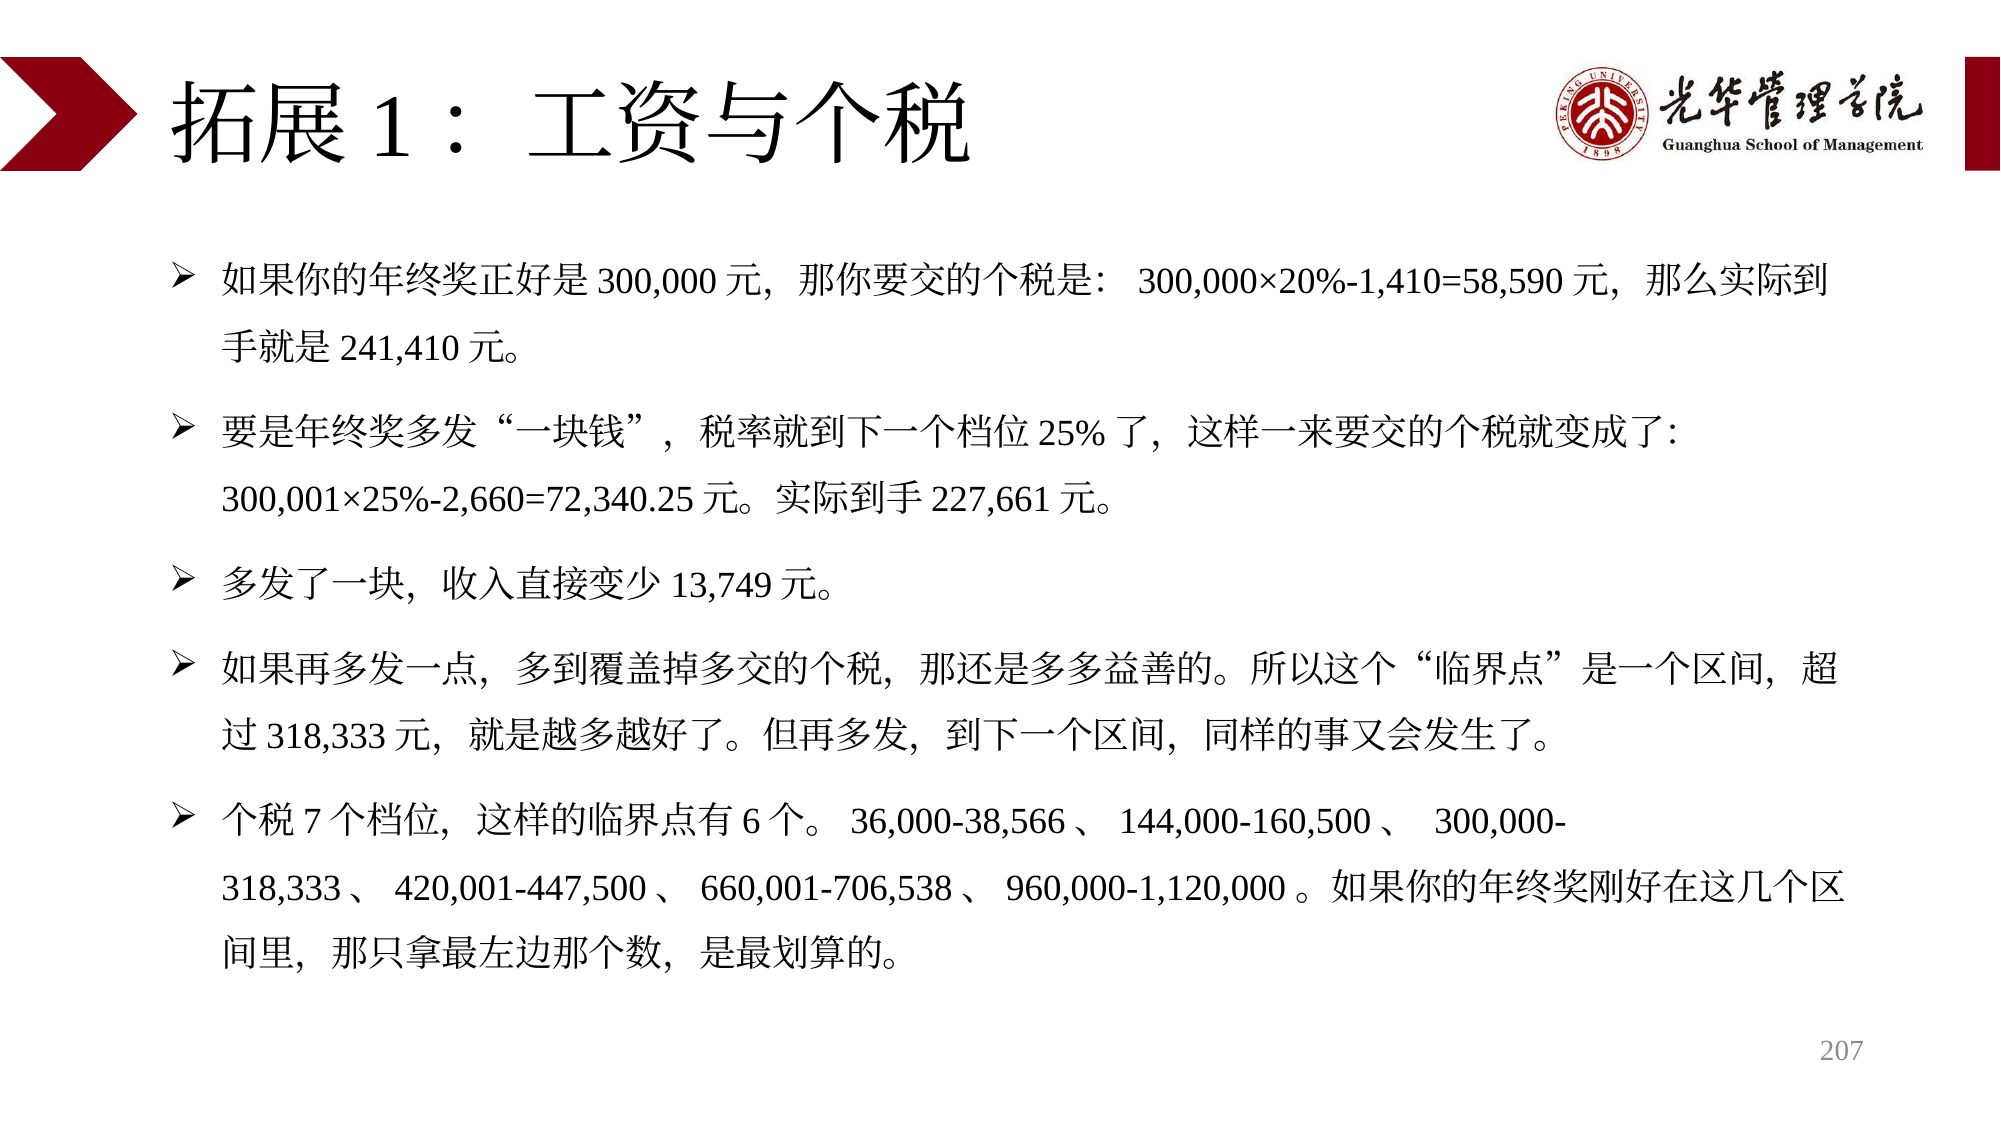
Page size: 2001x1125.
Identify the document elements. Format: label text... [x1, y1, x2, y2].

picture [1507, 27, 1965, 200]
list 如果你的年终奖正好是300,000元，那你要交的个税是：300,000×20%-1,410=58,590元，那么实际到手就是241,410元。 要是年终奖多发“一块钱”，税率就到下一个档位25%了，这样一来要交的个税就变成了：300,001×25%-2,660=72,340.25元。实际到手227,661元。 多发了一块，收入直接变少13,749元。 如果再多发一点，多到覆盖掉多交的个税，那还是多多益善的。所以这个“临界点”是一个区间，超过318,333元，就是越多越好了。但再多发，到下一个区间，同样的事又会发生了。 个税7个档位，这样的临界点有6个。36,000-38,566、144,000-160,500、 300,000-318,333、420,001-447,500、660,001-706,538、960,000-1,120,000。如果你的年终奖刚好在这几个区间里，那只拿最左边那个数，是最划算的。 [154, 227, 1880, 986]
title 拓展1：工资与个税 [154, 59, 1537, 195]
slide_number 207 [1429, 1018, 1880, 1079]
